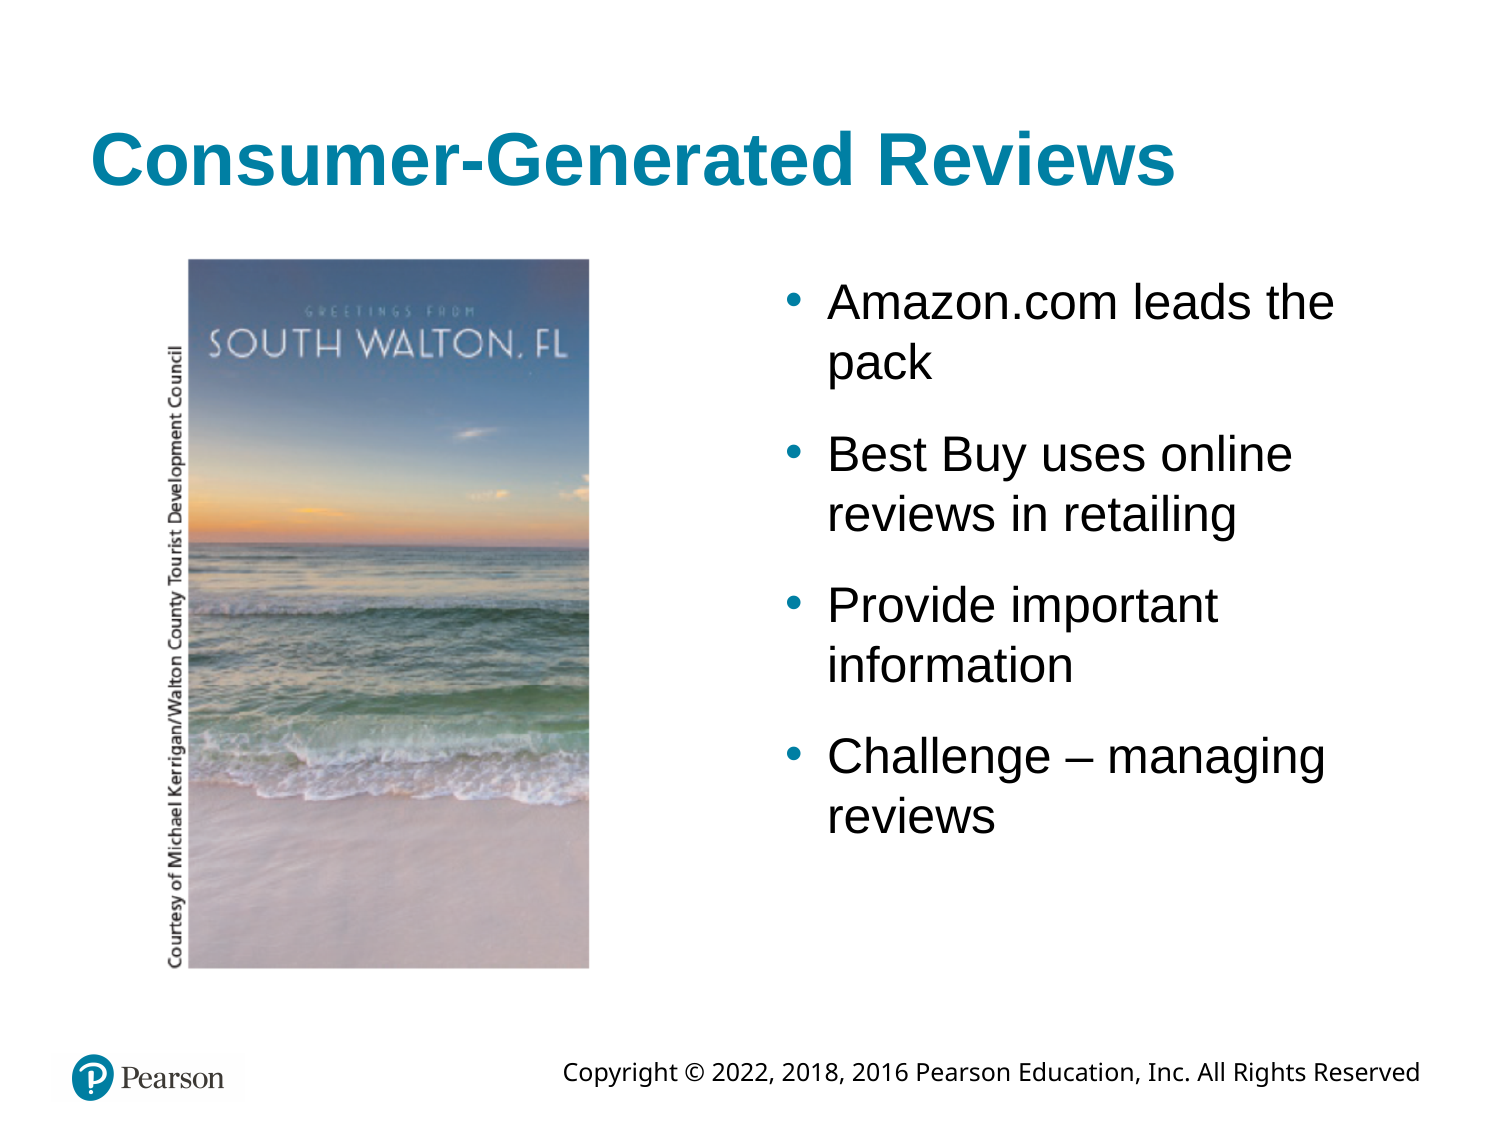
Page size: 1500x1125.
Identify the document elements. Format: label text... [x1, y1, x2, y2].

title Consumer-Generated Reviews [75, 35, 1425, 216]
list Amazon.com leads the pack Best Buy uses online reviews in retailing Provide important information Challenge – managing reviews [770, 254, 1425, 983]
picture [51, 1053, 245, 1102]
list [152, 254, 608, 984]
